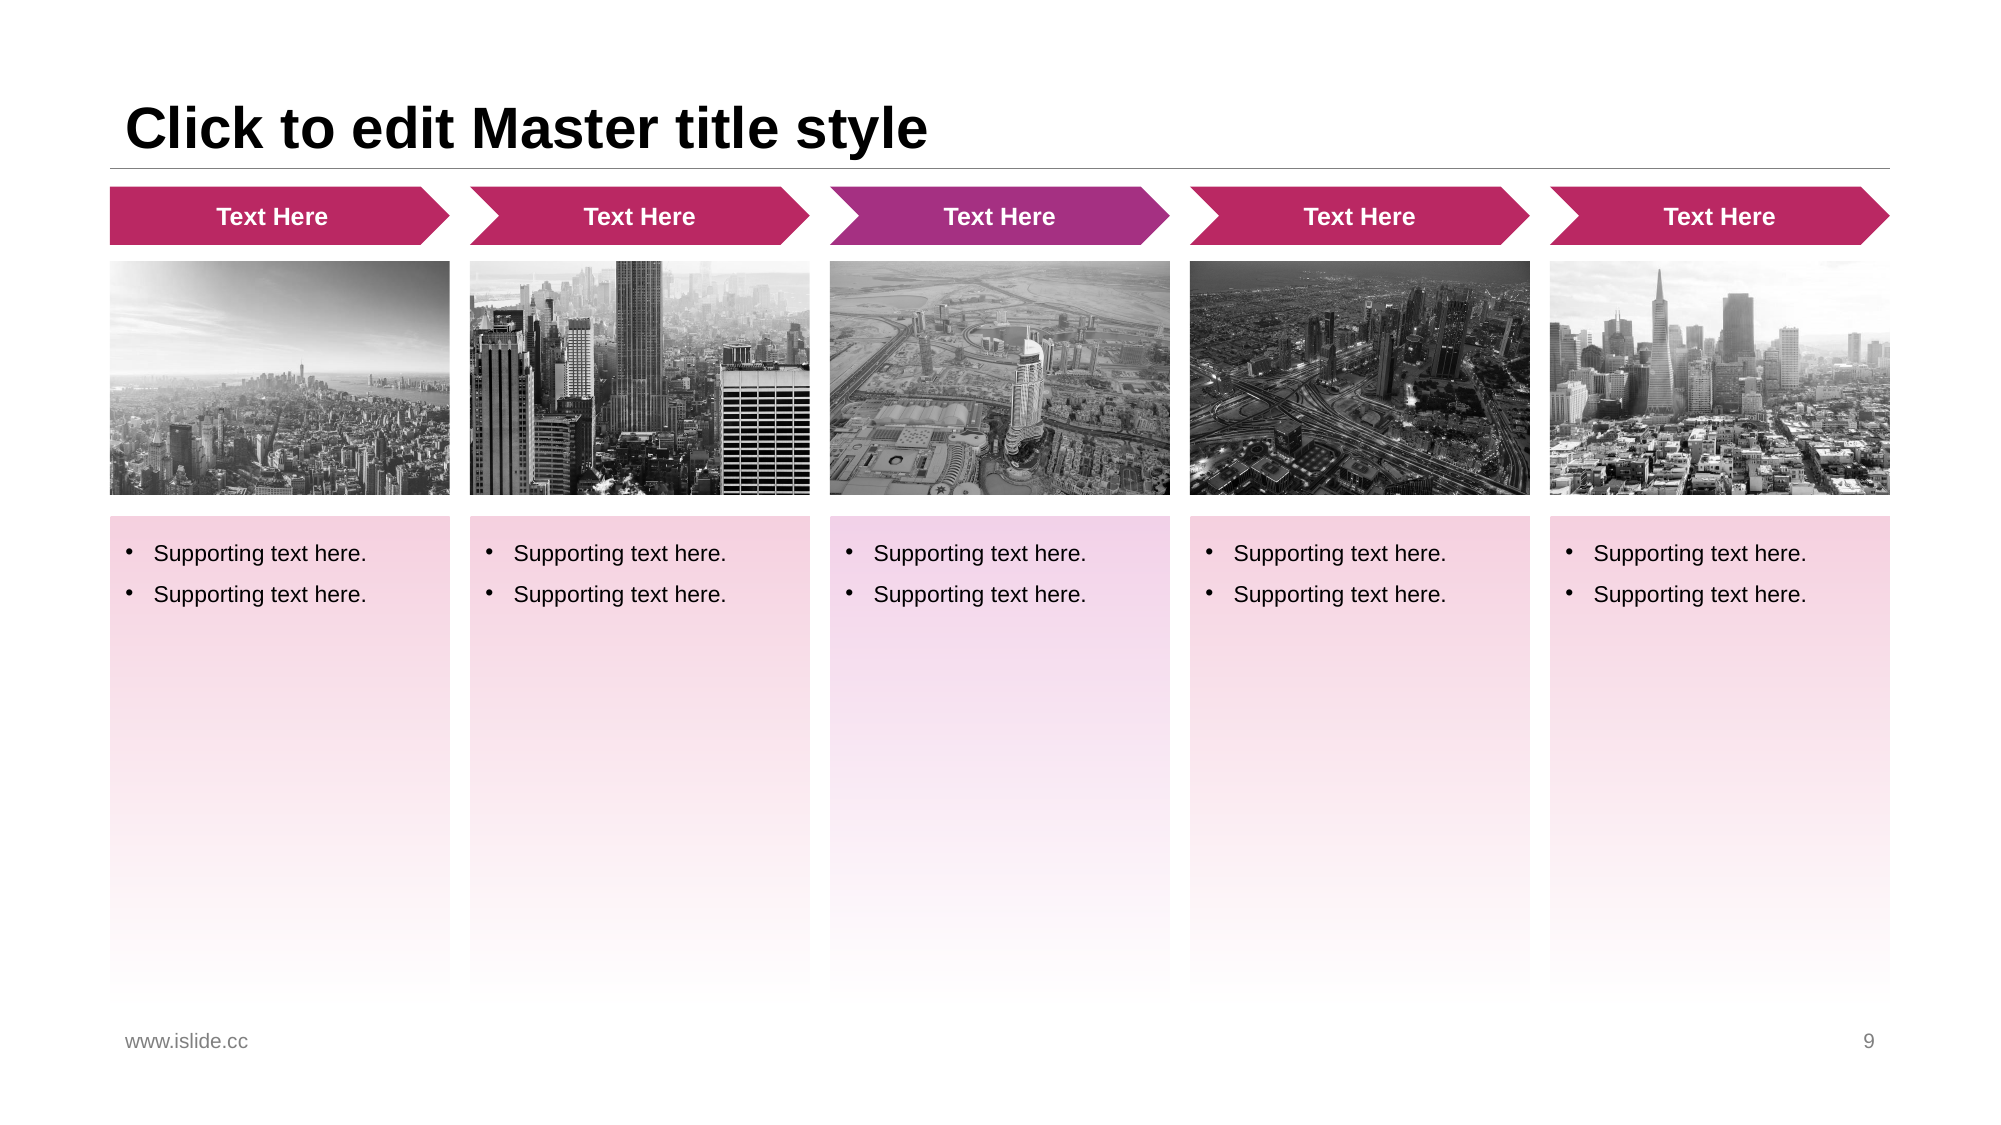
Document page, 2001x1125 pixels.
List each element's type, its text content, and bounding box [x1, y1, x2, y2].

text_box [1549, 260, 1891, 495]
text_box Text Here [829, 186, 1170, 245]
text_box [829, 260, 1171, 495]
slide_number 9 [1412, 1023, 1890, 1058]
text_box Text Here [1189, 186, 1530, 245]
text_box Supporting text here. Supporting text here. [470, 516, 811, 1009]
text_box Text Here [109, 186, 450, 245]
text_box Supporting text here. Supporting text here. [830, 516, 1171, 1009]
text_box Text Here [469, 186, 810, 245]
text_box Supporting text here. Supporting text here. [1550, 516, 1891, 1009]
text_box [1189, 260, 1531, 495]
text_box [469, 260, 811, 495]
text_box [109, 260, 451, 495]
title Click to edit Master title style [109, 0, 1890, 169]
text_box Supporting text here. Supporting text here. [110, 516, 451, 1009]
text_box Supporting text here. Supporting text here. [1190, 516, 1531, 1009]
footer www.islide.cc [109, 1023, 790, 1058]
text_box Text Here [1549, 186, 1890, 245]
